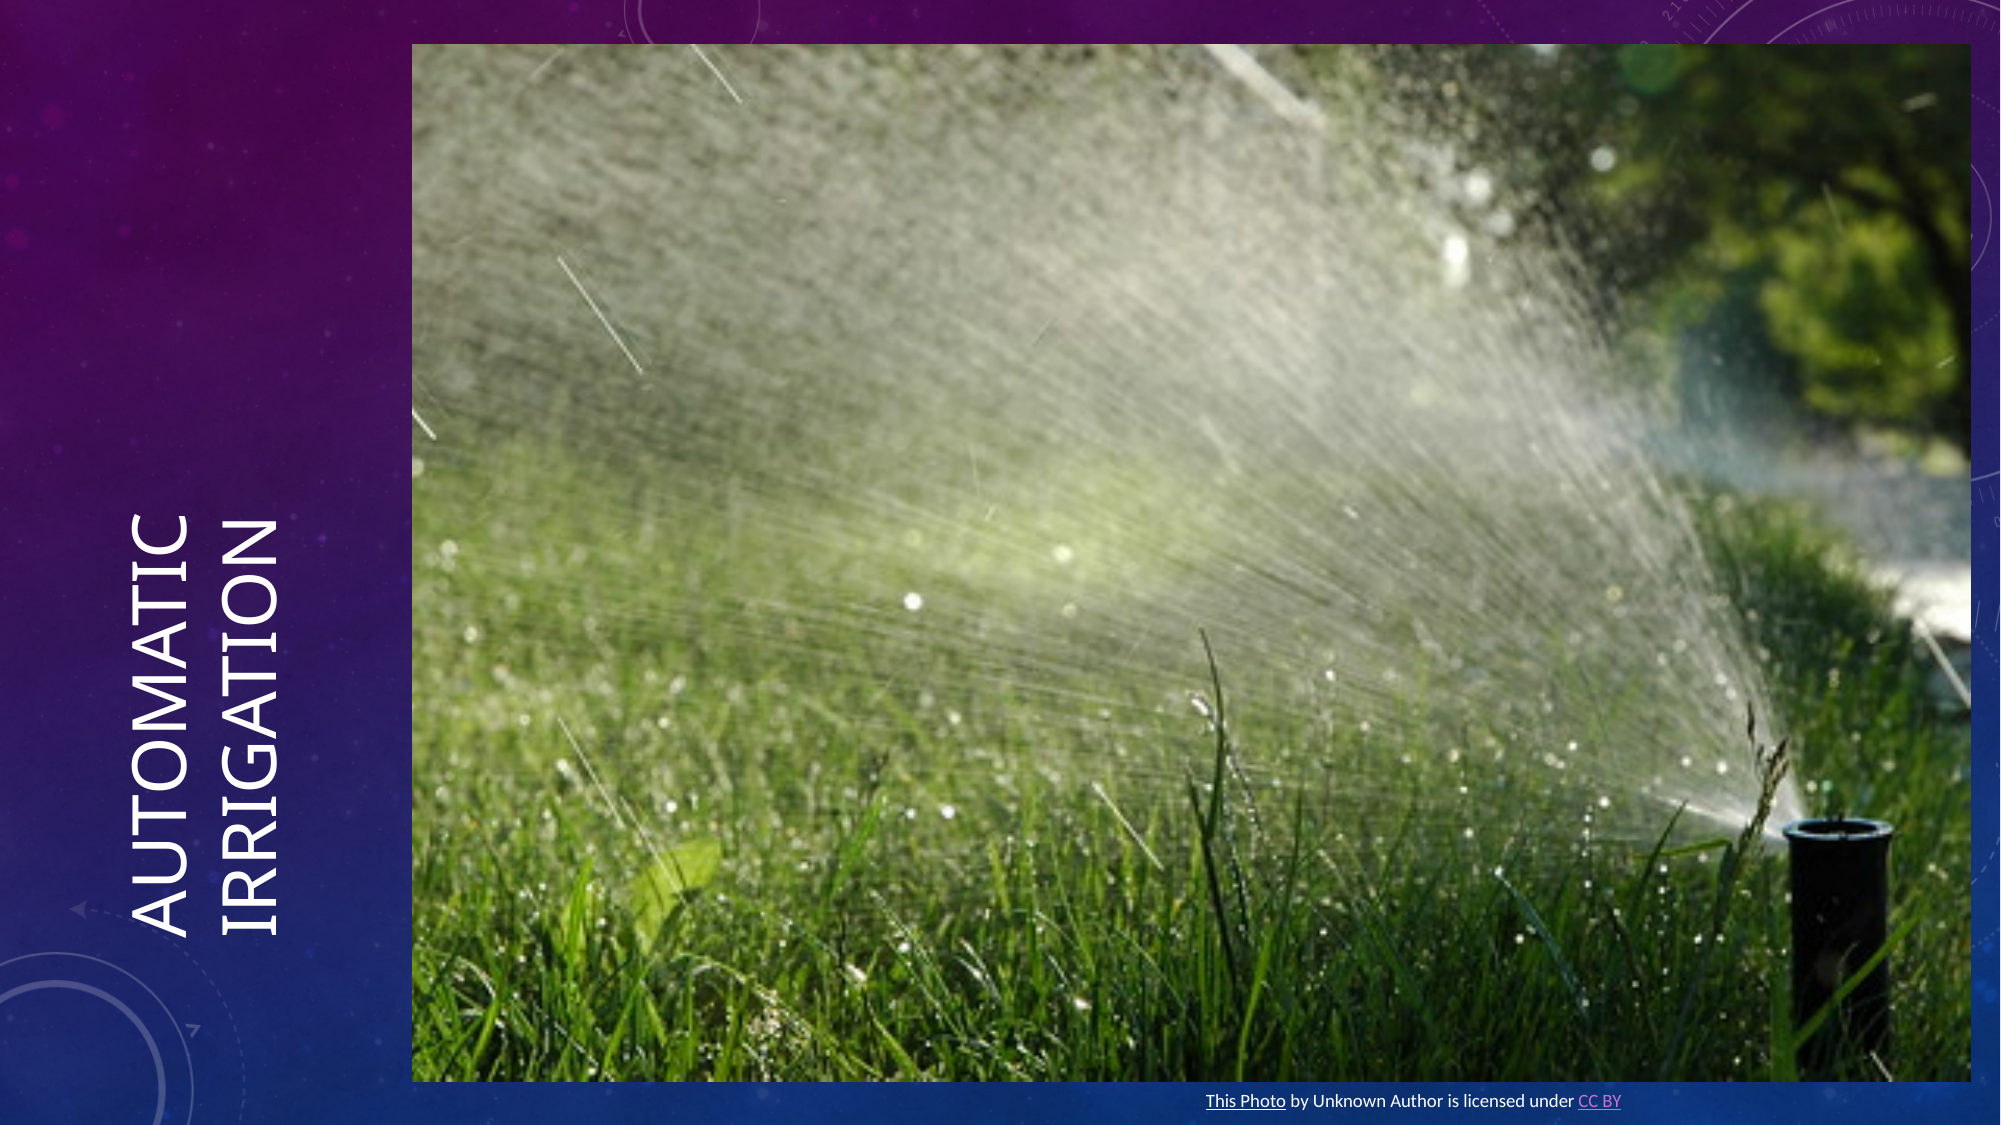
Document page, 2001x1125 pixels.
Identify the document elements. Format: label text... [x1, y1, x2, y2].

text_box This Photo by Unknown Author is licensed under CC BY [1191, 1093, 1971, 1119]
title Automatic irrigation [81, 171, 321, 954]
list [412, 44, 1971, 1082]
picture [0, 0, 2001, 1125]
